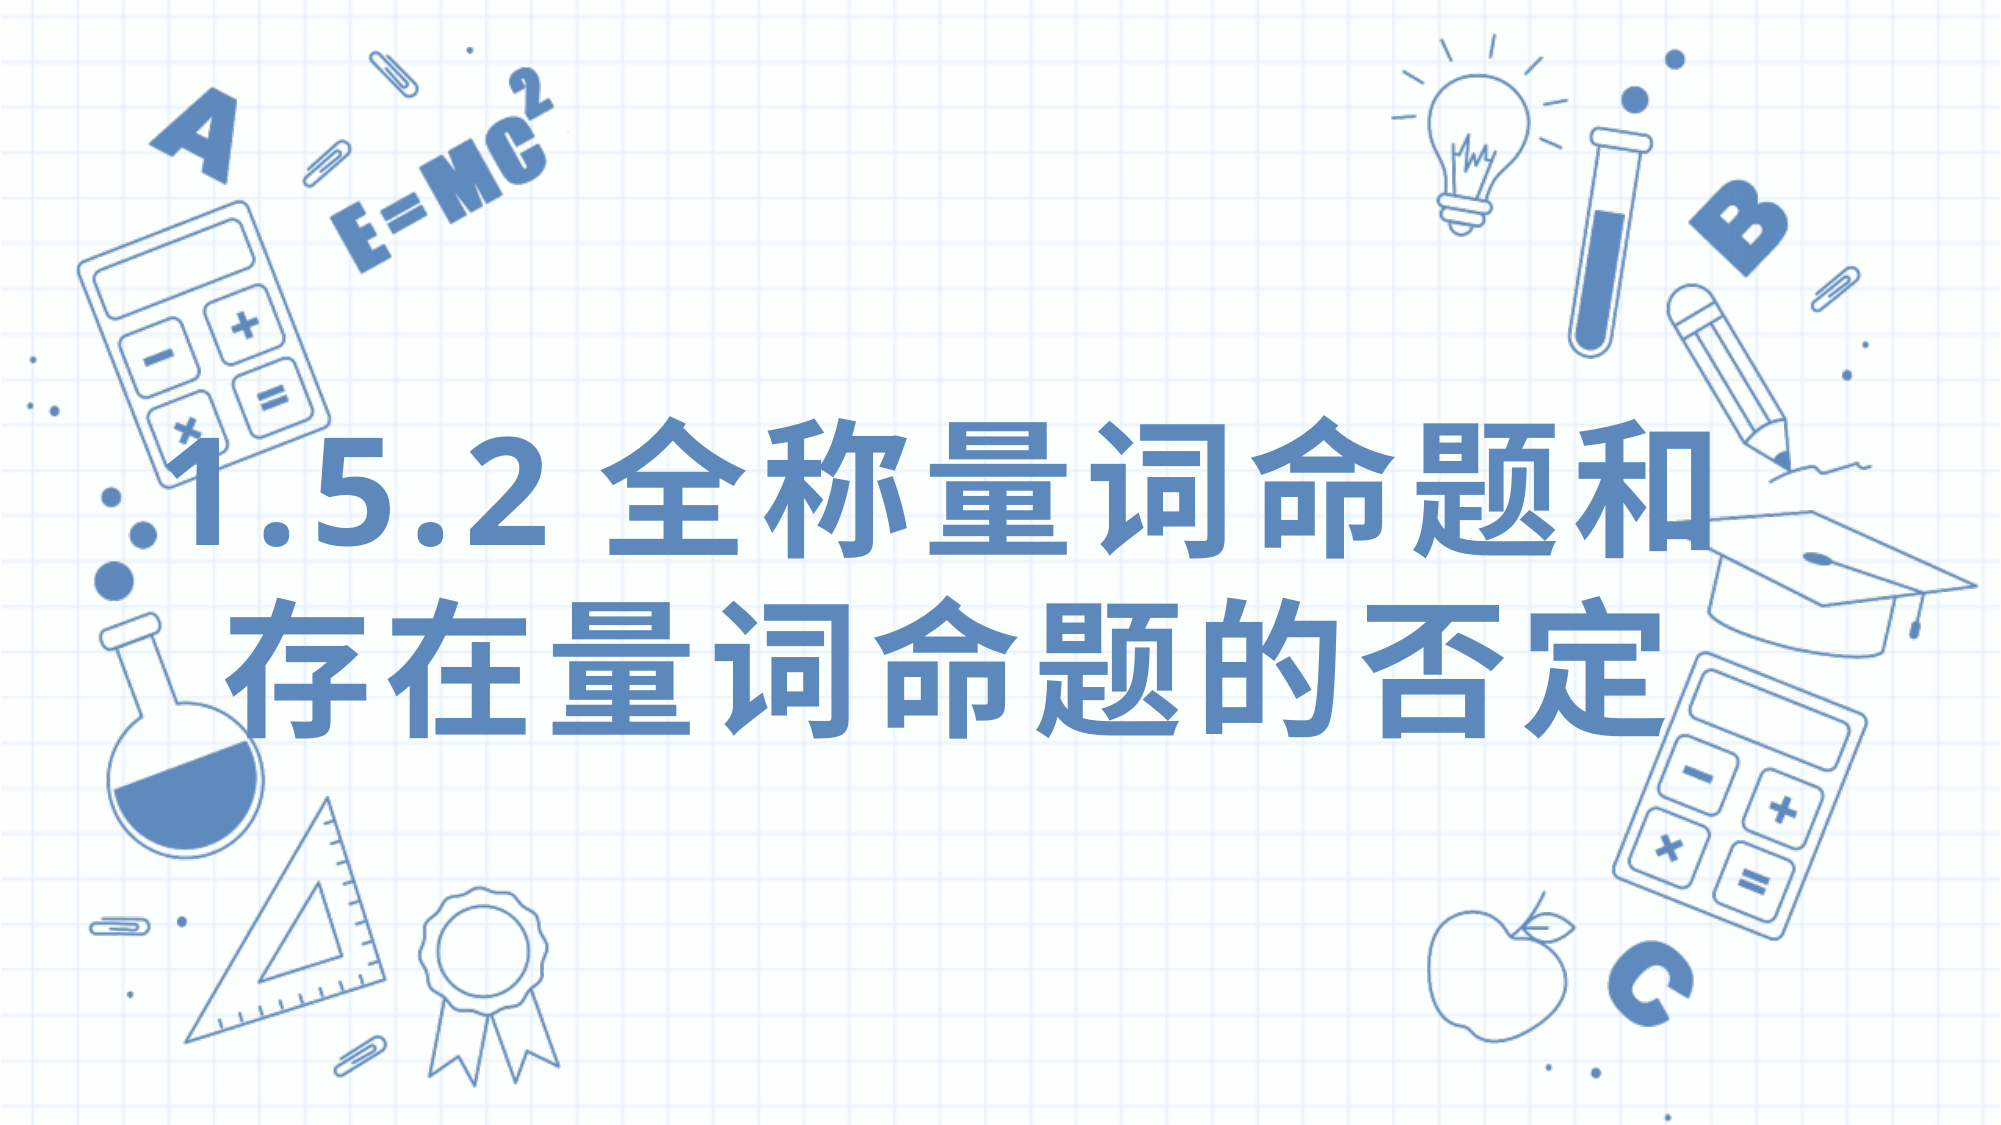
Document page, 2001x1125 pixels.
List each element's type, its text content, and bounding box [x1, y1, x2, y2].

picture [0, 0, 2001, 1125]
title 1.5.2全称量词命题和存在量词命题的否定 [126, 369, 1768, 756]
